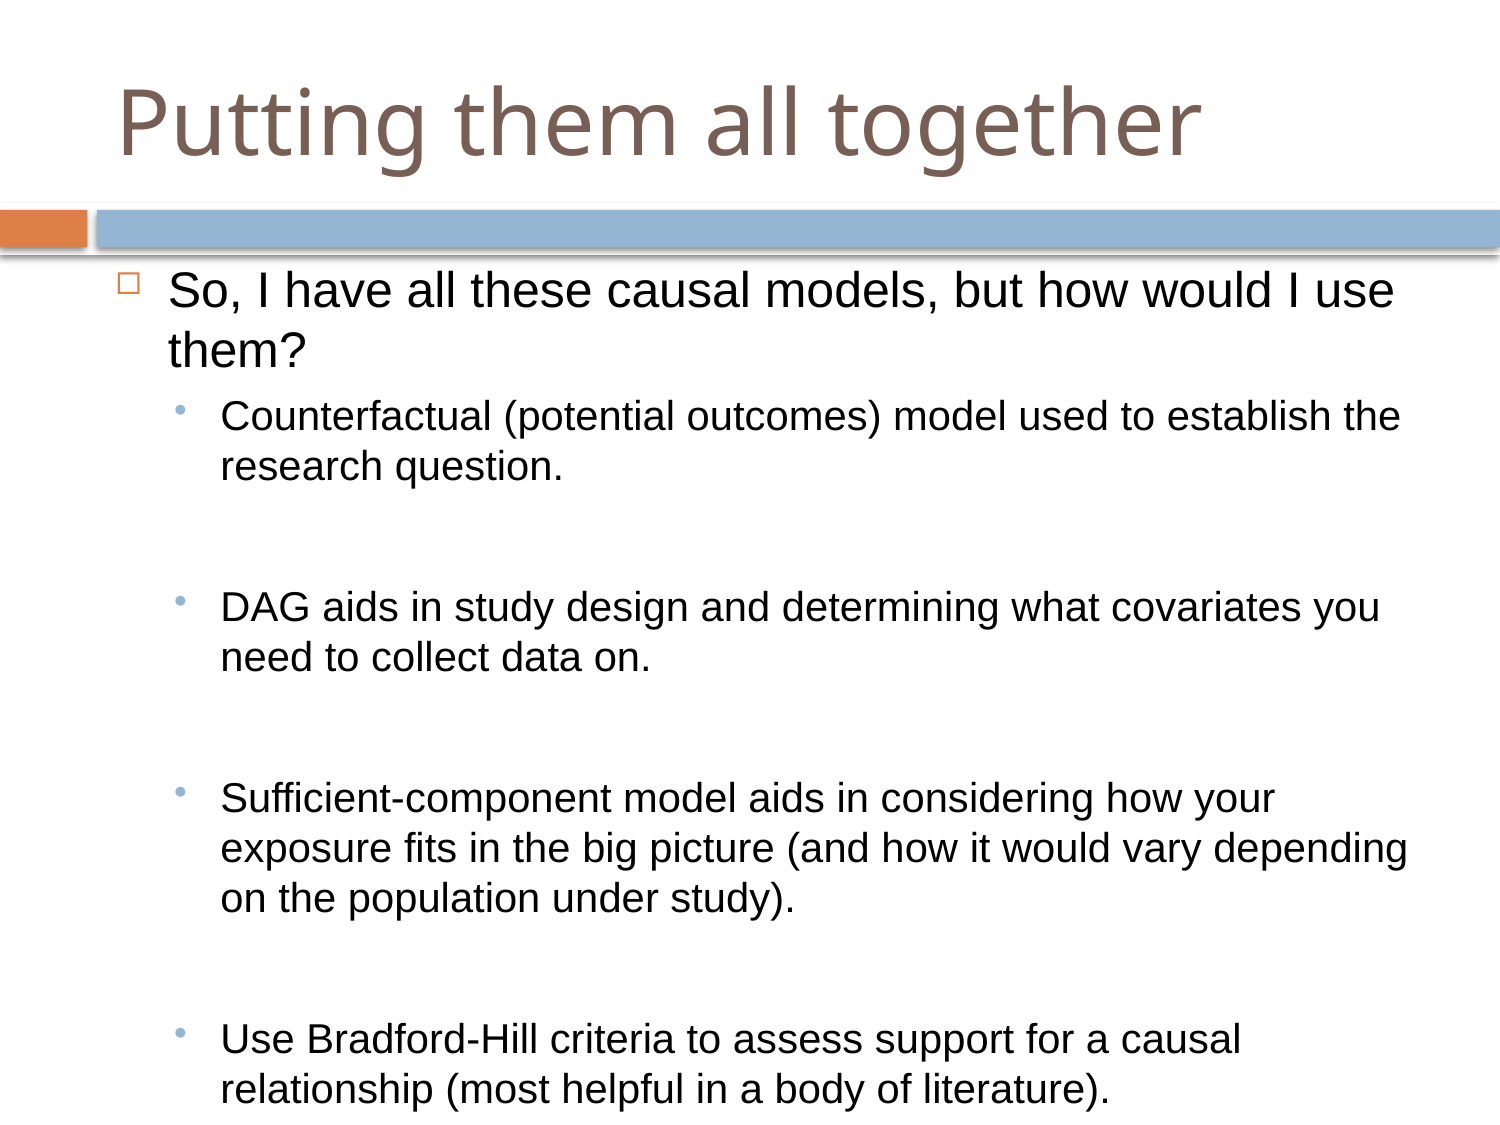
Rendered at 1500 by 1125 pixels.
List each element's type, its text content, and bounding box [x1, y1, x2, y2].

list So, I have all these causal models, but how would I use them? Counterfactual (potential outcomes) model used to establish the research question. DAG aids in study design and determining what covariates you need to collect data on. Sufficient-component model aids in considering how your exposure fits in the big picture (and how it would vary depending on the population under study). Use Bradford-Hill criteria to assess support for a causal relationship (most helpful in a body of literature). [100, 249, 1438, 1063]
title Putting them all together [100, 37, 1438, 200]
